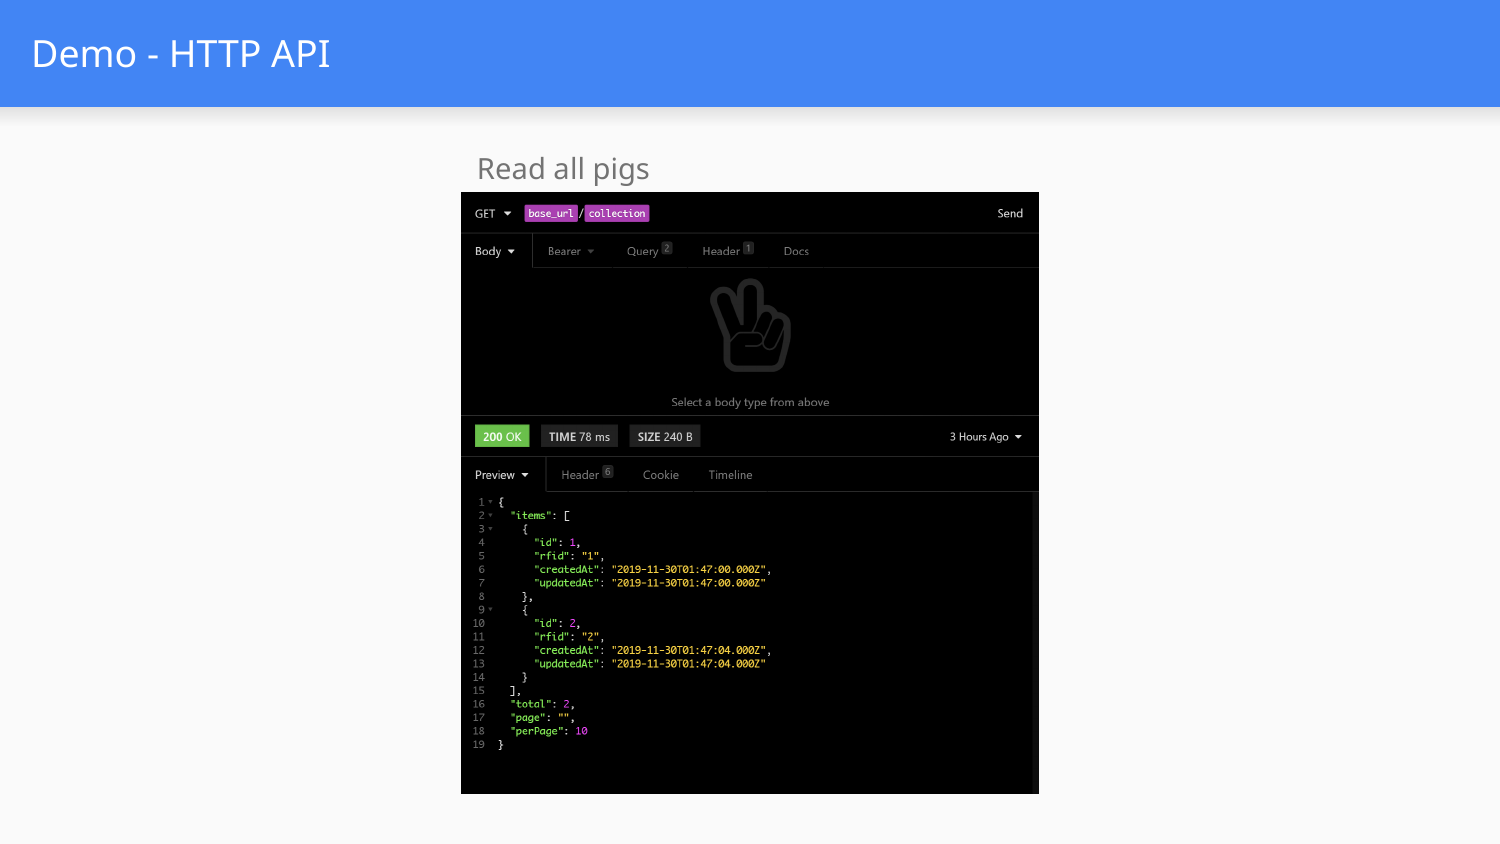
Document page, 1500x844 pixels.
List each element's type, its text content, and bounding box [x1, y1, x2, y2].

picture [461, 192, 1039, 794]
list Read all pigs [461, 129, 1039, 192]
title Demo - HTTP API [16, 2, 1464, 102]
